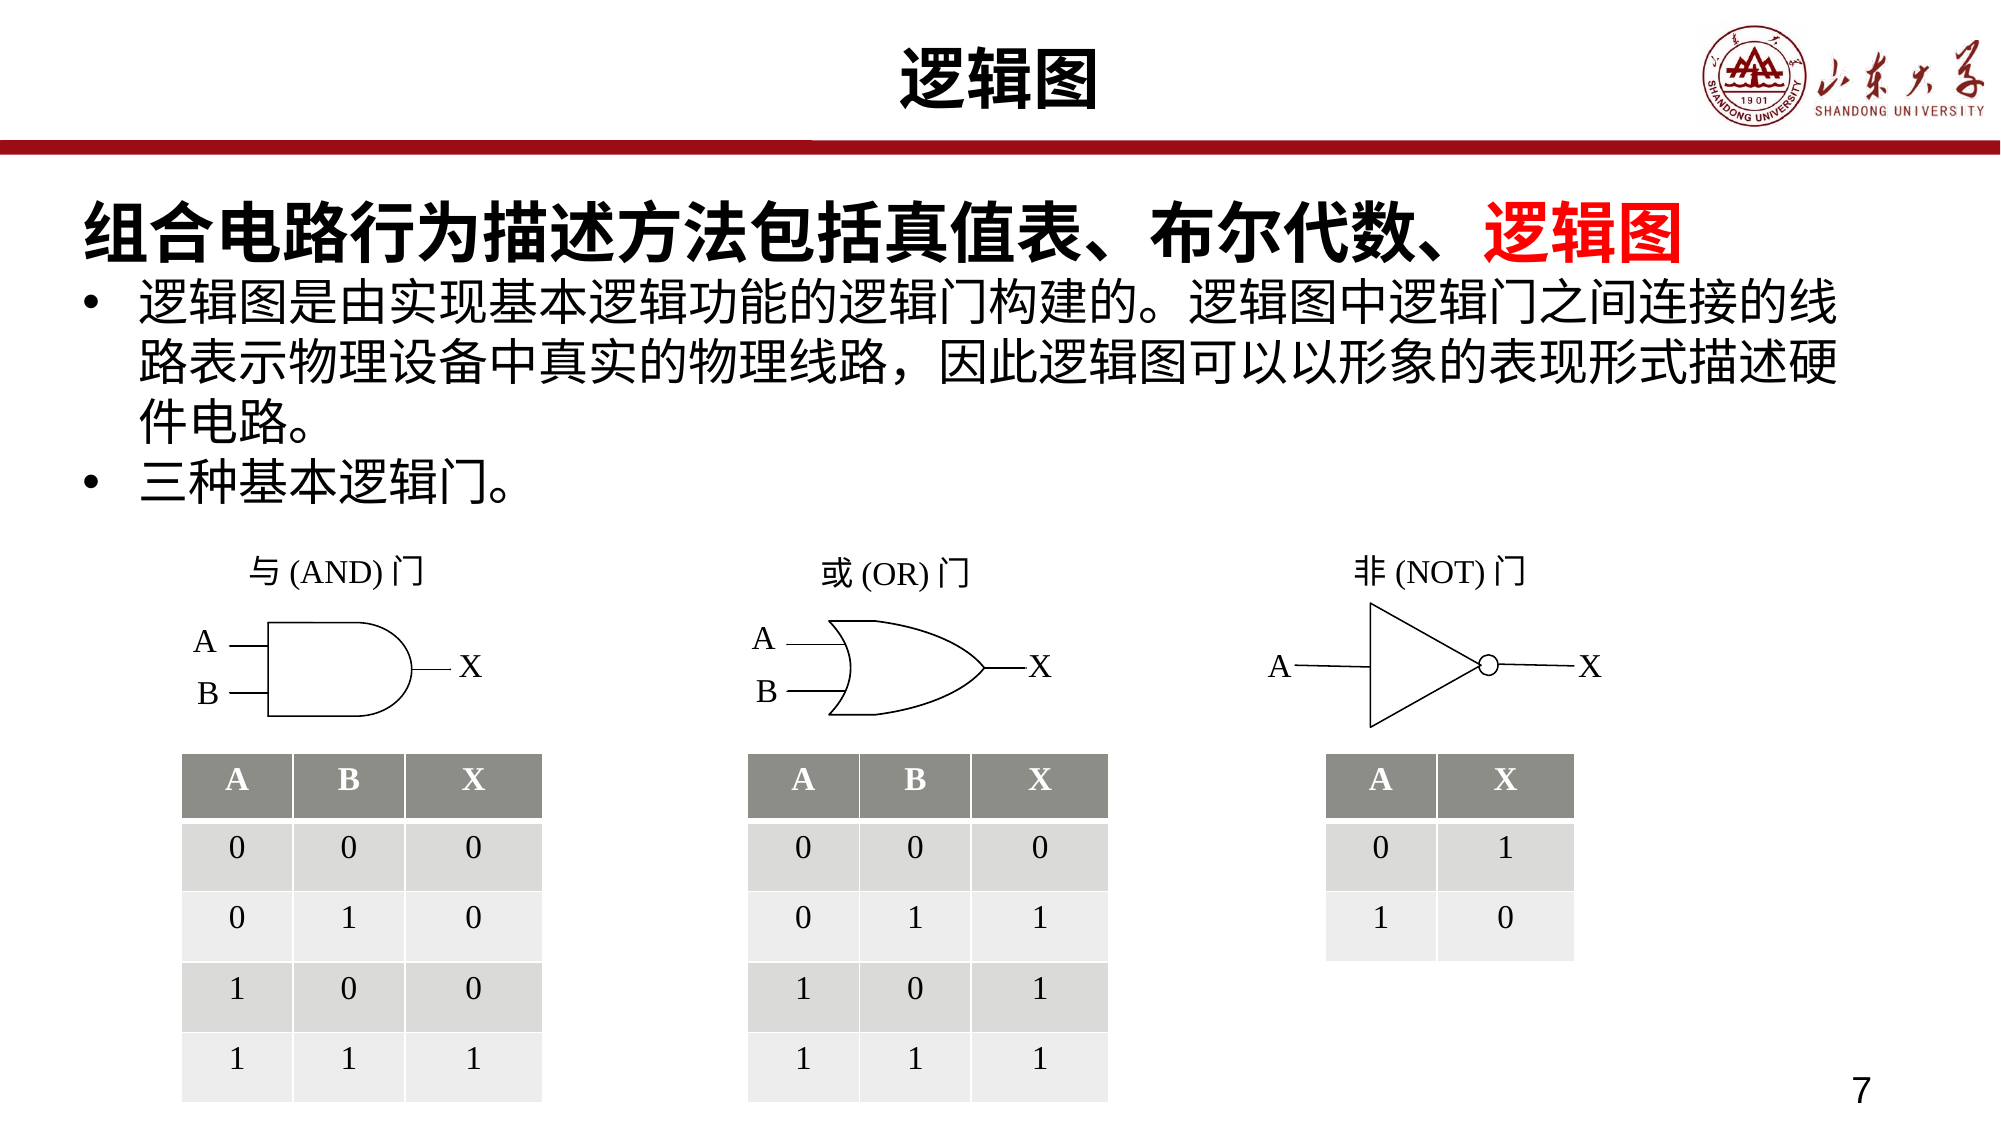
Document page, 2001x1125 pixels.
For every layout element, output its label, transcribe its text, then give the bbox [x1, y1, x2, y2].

table_cell 0 [182, 824, 292, 891]
table_cell 1 [972, 892, 1108, 961]
table_cell 1 [972, 1033, 1108, 1102]
table_cell 0 [1326, 824, 1436, 891]
table_header B [294, 771, 404, 818]
table_cell 1 [972, 963, 1108, 1032]
table_cell 1 [406, 1033, 542, 1102]
table_header A [1326, 754, 1436, 818]
title 逻辑图 [0, 39, 2000, 152]
table_cell 0 [860, 824, 970, 891]
table_cell 0 [406, 963, 542, 1032]
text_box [736, 597, 1068, 770]
table_cell 1 [294, 892, 404, 961]
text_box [1252, 603, 1618, 728]
table_cell 0 [748, 892, 859, 961]
table_header A [748, 770, 859, 818]
table_cell 1 [294, 1033, 404, 1102]
table_header A [182, 771, 292, 818]
table_cell 1 [182, 963, 292, 1032]
text_box 组合电路行为描述方法包括真值表、布尔代数、逻辑图 逻辑图是由实现基本逻辑功能的逻辑门构建的。逻辑图中逻辑门之间连接的线路表示物理设备中真实的物理线路，因此逻辑图可以以形象的表现形式描述硬件电路。 三种基本逻辑门。 [67, 183, 1896, 519]
table_cell 1 [860, 892, 970, 961]
table_cell 1 [182, 1033, 292, 1102]
table_cell 1 [748, 1033, 859, 1102]
table_cell 0 [748, 824, 859, 891]
table_cell 0 [294, 963, 404, 1032]
text_box 或(OR)门 [805, 544, 986, 597]
table_cell 0 [972, 824, 1108, 891]
table_cell 0 [860, 963, 970, 1032]
table_cell 1 [748, 963, 859, 1032]
table_header X [406, 754, 542, 818]
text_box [177, 599, 498, 771]
text_box 与(AND)门 [233, 542, 440, 598]
table_header X [1438, 754, 1574, 818]
text_box 非(NOT)门 [1339, 542, 1542, 598]
picture [1698, 21, 1810, 39]
table_cell 0 [294, 824, 404, 891]
table_cell 0 [1438, 892, 1574, 961]
table_cell 0 [182, 892, 292, 961]
table_cell 1 [1326, 892, 1436, 961]
table_cell 0 [406, 824, 542, 891]
table_header B [860, 770, 970, 818]
slide_number 7 [1836, 1058, 2000, 1125]
table_cell 0 [406, 892, 542, 961]
table_cell 1 [1438, 824, 1574, 891]
table_cell 1 [860, 1033, 970, 1102]
table_header X [972, 754, 1108, 818]
